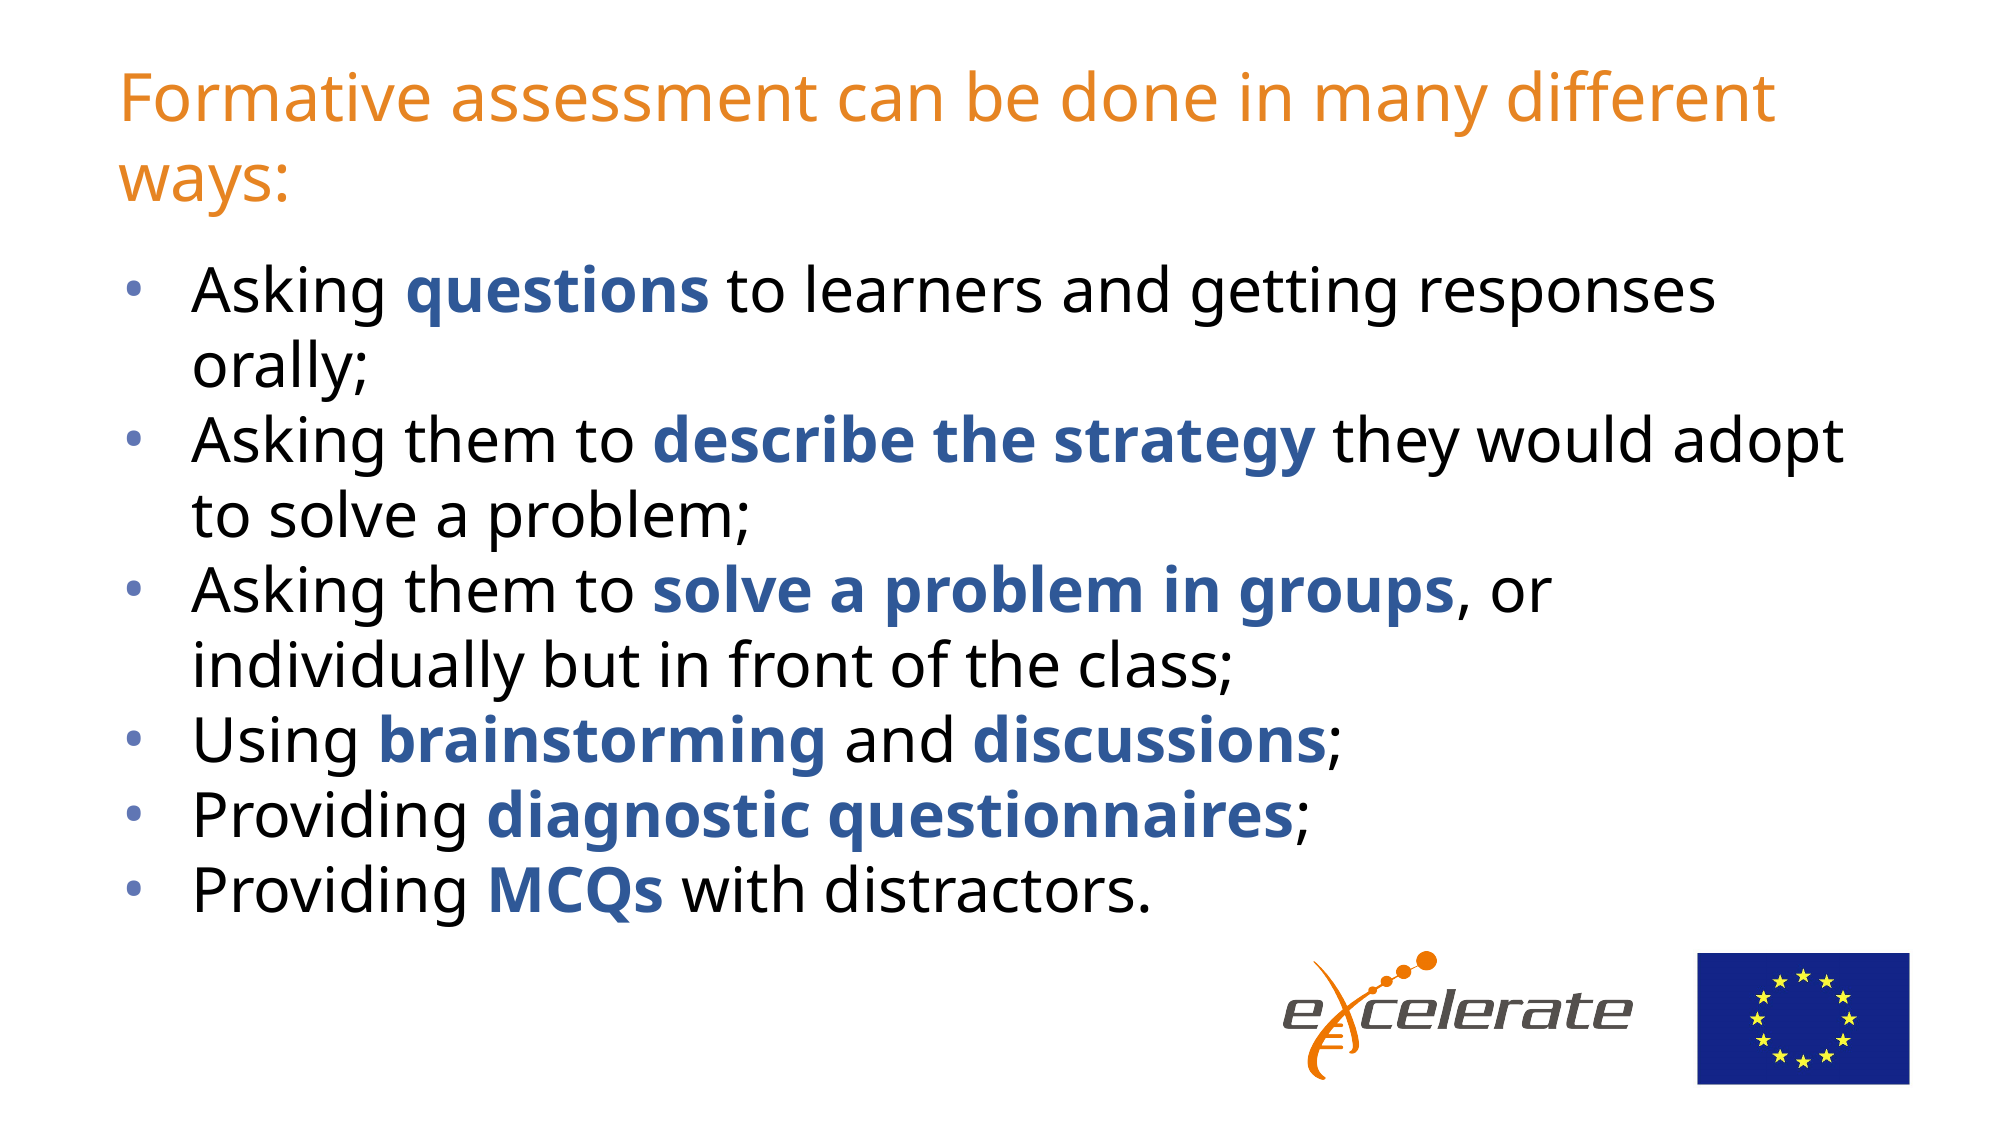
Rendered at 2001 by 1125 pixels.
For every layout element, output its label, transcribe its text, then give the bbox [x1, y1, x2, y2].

title Formative assessment can be done in many different ways: [118, 54, 1902, 138]
picture [1693, 949, 1913, 1088]
picture [1283, 965, 1633, 1080]
list Asking questions to learners and getting responses orally; Asking them to describe the strategy they would adopt to solve a problem; Asking them to solve a problem in groups, or individually but in front of the class; Using brainstorming and discussions; Providing diagnostic questionnaires; Providing MCQs with distractors. [116, 250, 1900, 965]
